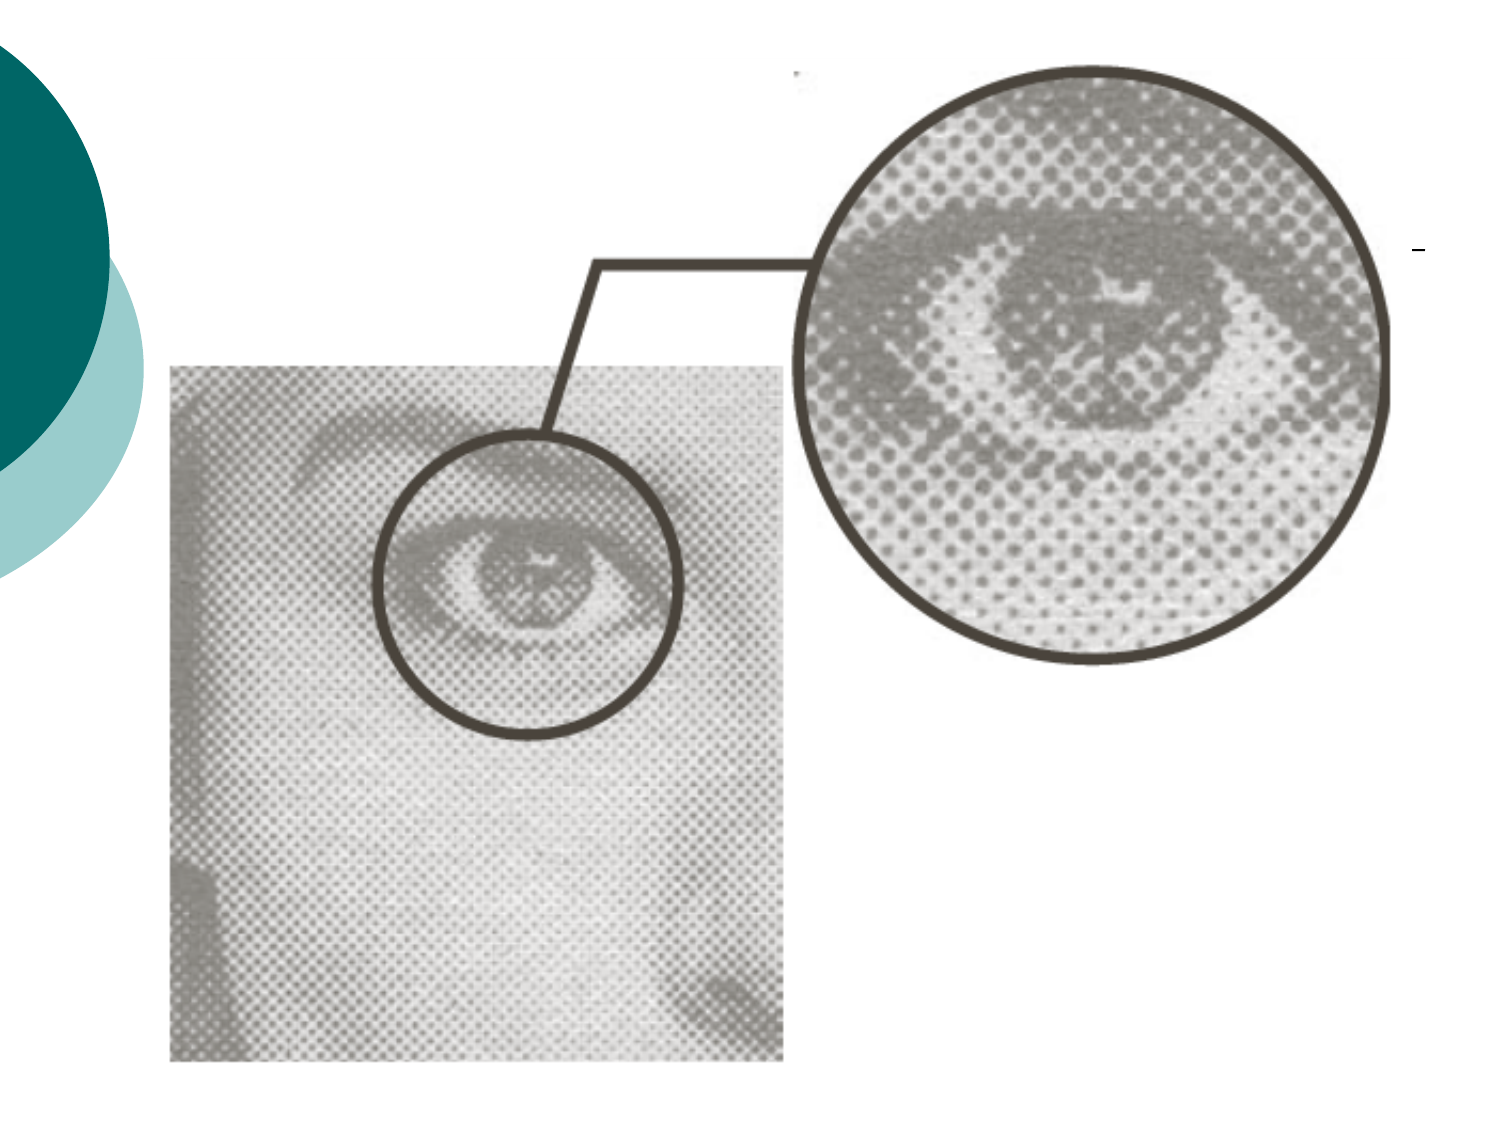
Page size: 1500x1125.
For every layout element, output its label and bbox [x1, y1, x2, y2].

picture [147, 57, 1412, 1071]
